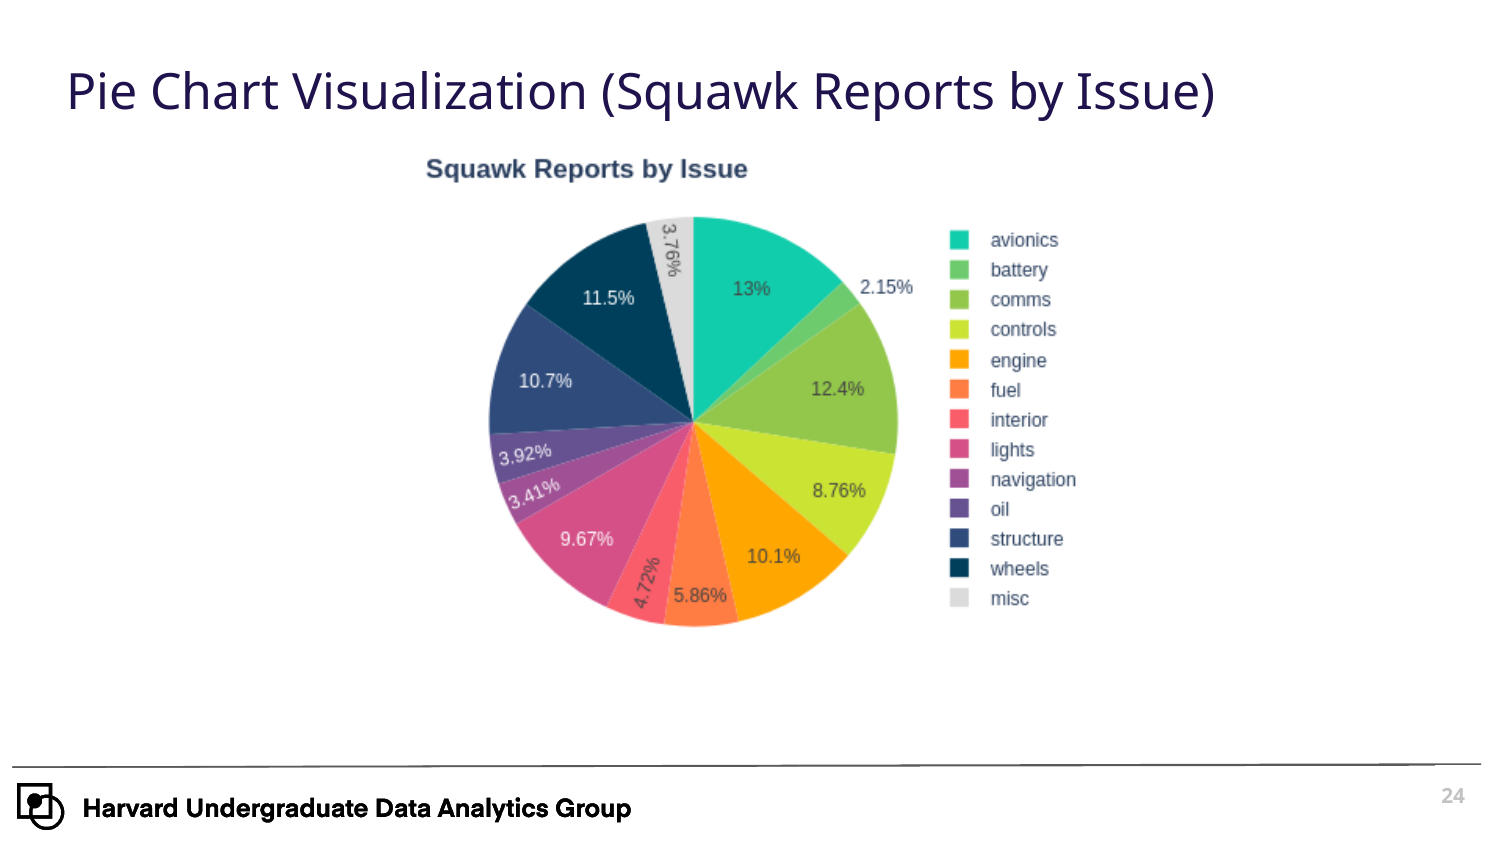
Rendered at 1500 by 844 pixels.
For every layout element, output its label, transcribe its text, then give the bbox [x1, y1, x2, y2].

title Pie Chart Visualization (Squawk Reports by Issue) [51, 42, 1449, 137]
picture [17, 783, 635, 830]
picture [390, 139, 1110, 705]
slide_number ‹#› [1389, 764, 1480, 830]
